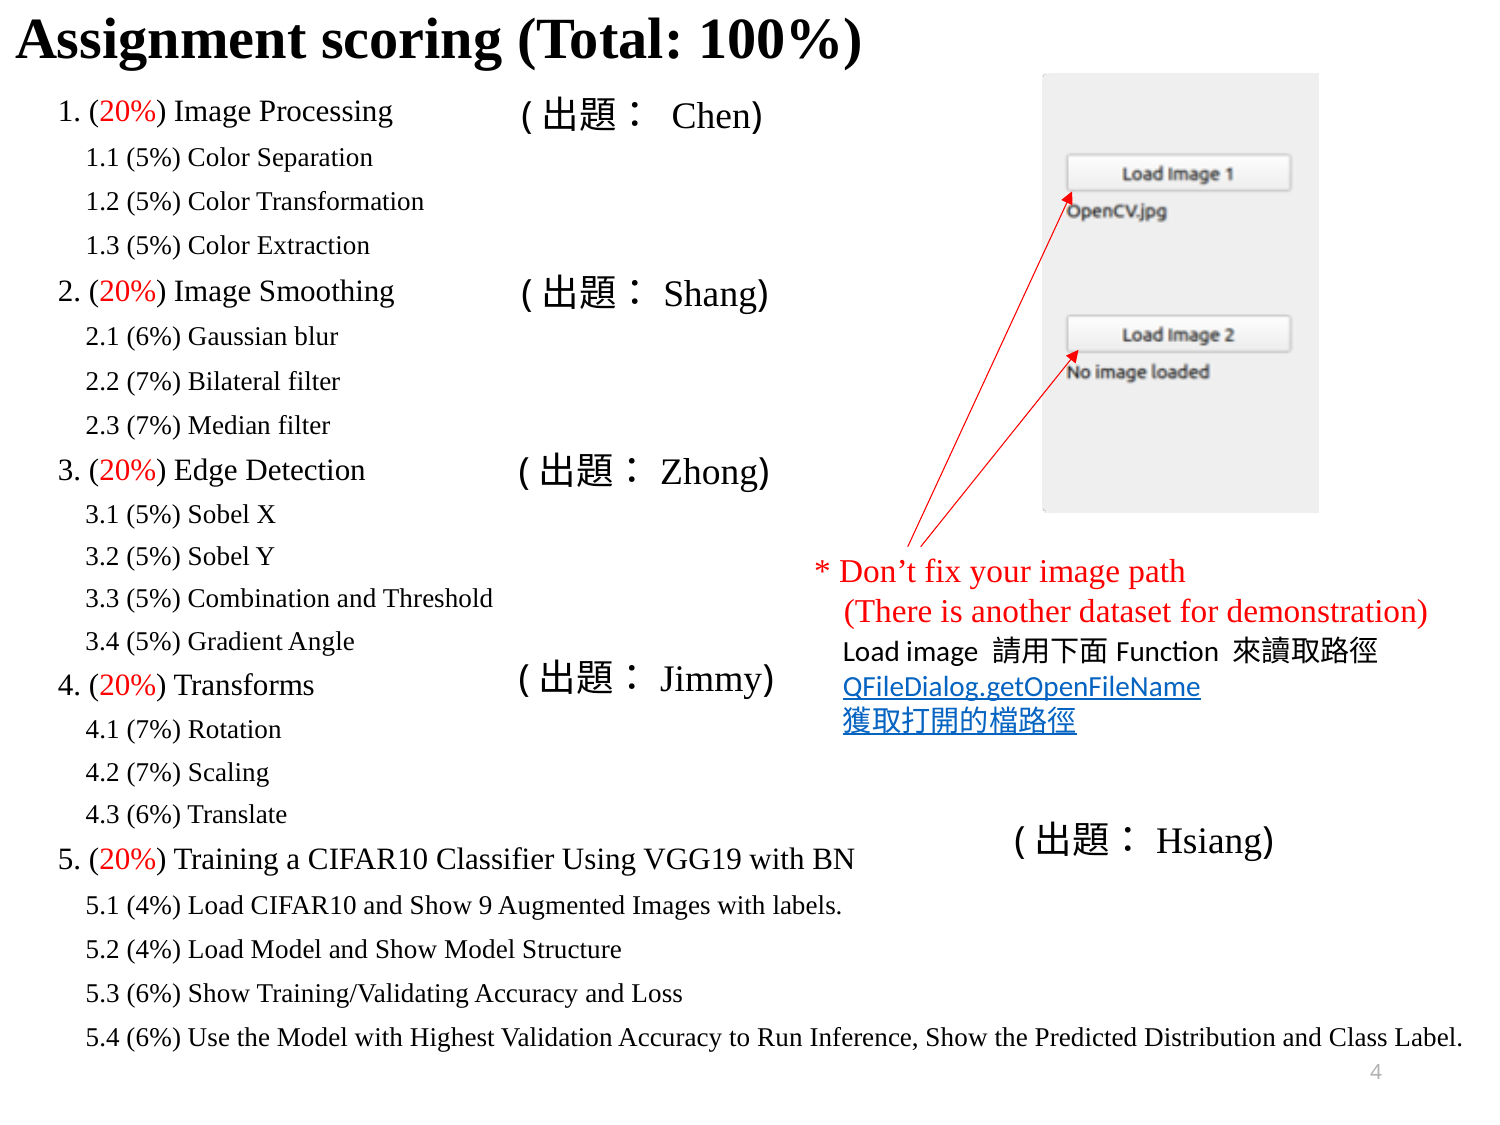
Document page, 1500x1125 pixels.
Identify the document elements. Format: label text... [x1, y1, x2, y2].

text_box * Don’t fix your image path (There is another dataset for demonstration) [799, 541, 1457, 637]
list 1. (20%) Image Processing 1.1 (5%) Color Separation 1.2 (5%) Color Transformation 1.3 (5%) Color Extraction 2. (20%) Image Smoothing 2.1 (6%) Gaussian blur 2.2 (7%) Bilateral filter 2.3 (7%) Median filter 3. (20%) Edge Detection 3.1 (5%) Sobel X 3.2 (5%) Sobel Y 3.3 (5%) Combination and Threshold 3.4 (5%) Gradient Angle 4. (20%) Transforms 4.1 (7%) Rotation 4.2 (7%) Scaling 4.3 (6%) Translate 5. (20%) Training a CIFAR10 Classifier Using VGG19 with BN 5.1 (4%) Load CIFAR10 and Show 9 Augmented Images with labels. 5.2 (4%) Load Model and Show Model Structure 5.3 (6%) Show Training/Validating Accuracy and Loss 5.4 (6%) Use the Model with Highest Validation Accuracy to Run Inference, Show the Predicted Distribution and Class Label. [42, 83, 1481, 1103]
picture [1042, 73, 1319, 513]
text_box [907, 191, 1073, 547]
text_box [920, 349, 1079, 547]
text_box (出題：Zhong) [503, 439, 832, 500]
slide_number 4 [1059, 1042, 1397, 1103]
text_box (出題：Shang) [506, 261, 835, 321]
text_box (出題：Jimmy) [503, 647, 828, 707]
text_box Load image 請用下面Function 來讀取路徑 QFileDialog.getOpenFileName 獲取打開的檔路徑 [828, 624, 1397, 752]
title Assignment scoring (Total: 100%) [0, 0, 1294, 80]
text_box (出題： Chen) [506, 83, 835, 143]
text_box (出題：Hsiang) [999, 808, 1328, 869]
